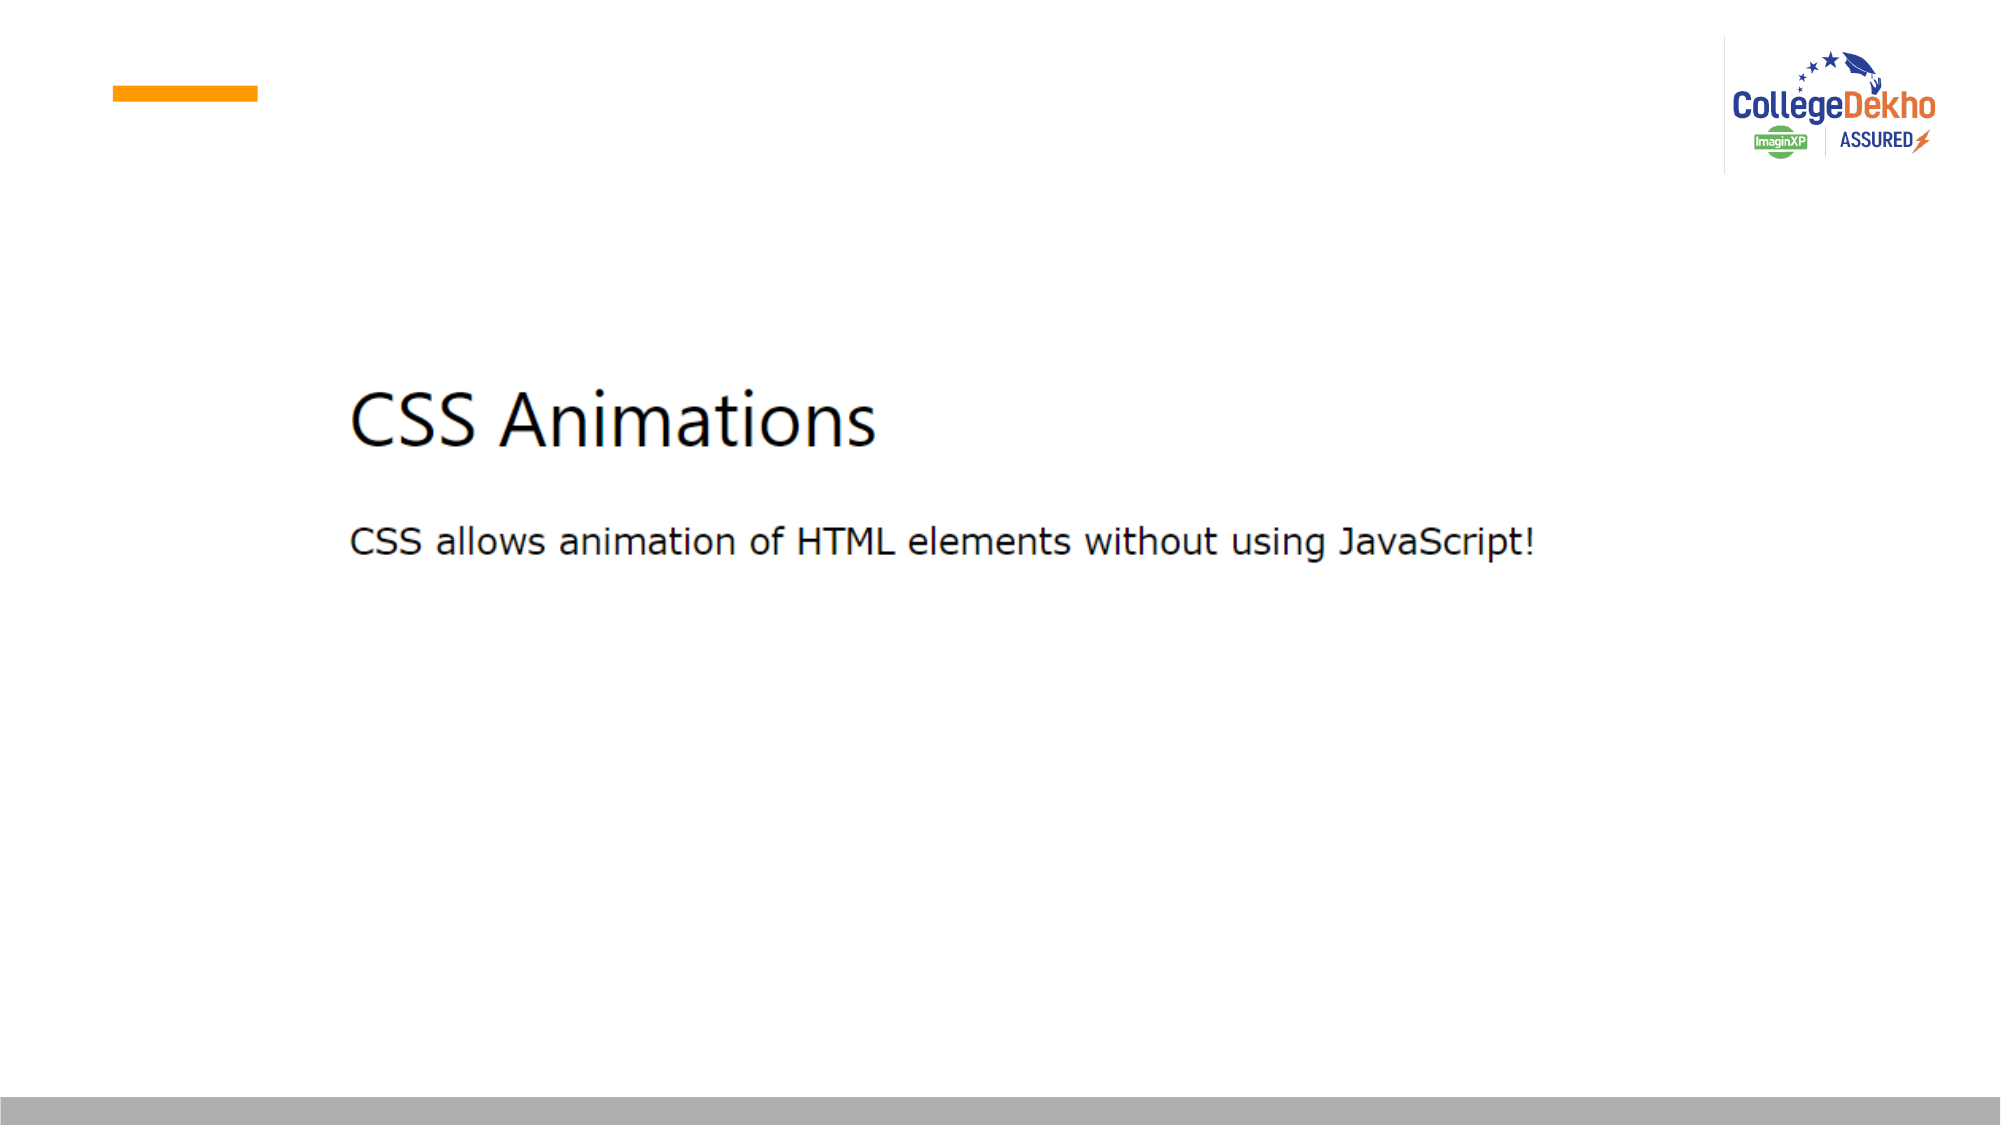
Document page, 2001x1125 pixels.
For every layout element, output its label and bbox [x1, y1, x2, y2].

picture [324, 332, 1607, 582]
picture [0, 1080, 2001, 1125]
picture [1724, 36, 1943, 174]
